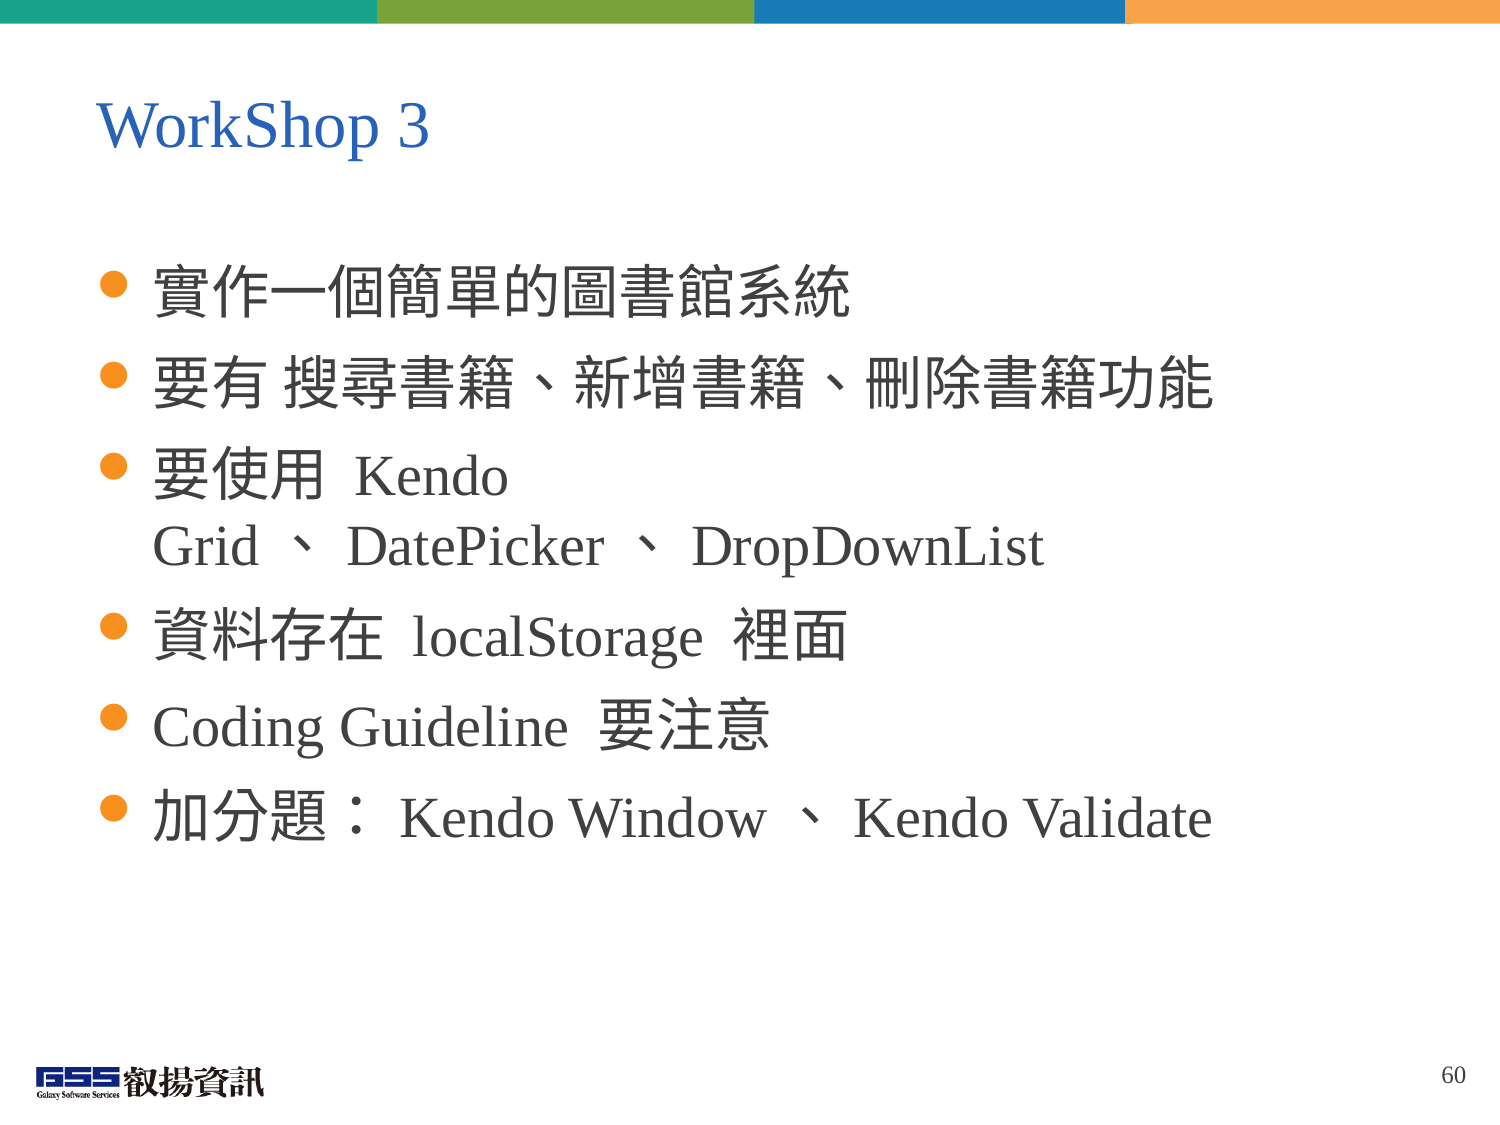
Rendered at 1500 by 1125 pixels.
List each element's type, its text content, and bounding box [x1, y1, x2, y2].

list 實作一個簡單的圖書館系統 要有 搜尋書籍、新增書籍、刪除書籍功能 要使用 Kendo Grid、DatePicker、DropDownList 資料存在 localStorage 裡面 Coding Guideline 要注意 加分題：Kendo Window、Kendo Validate [81, 247, 1413, 1037]
title WorkShop 3 [81, 73, 1413, 221]
picture [36, 1066, 264, 1100]
